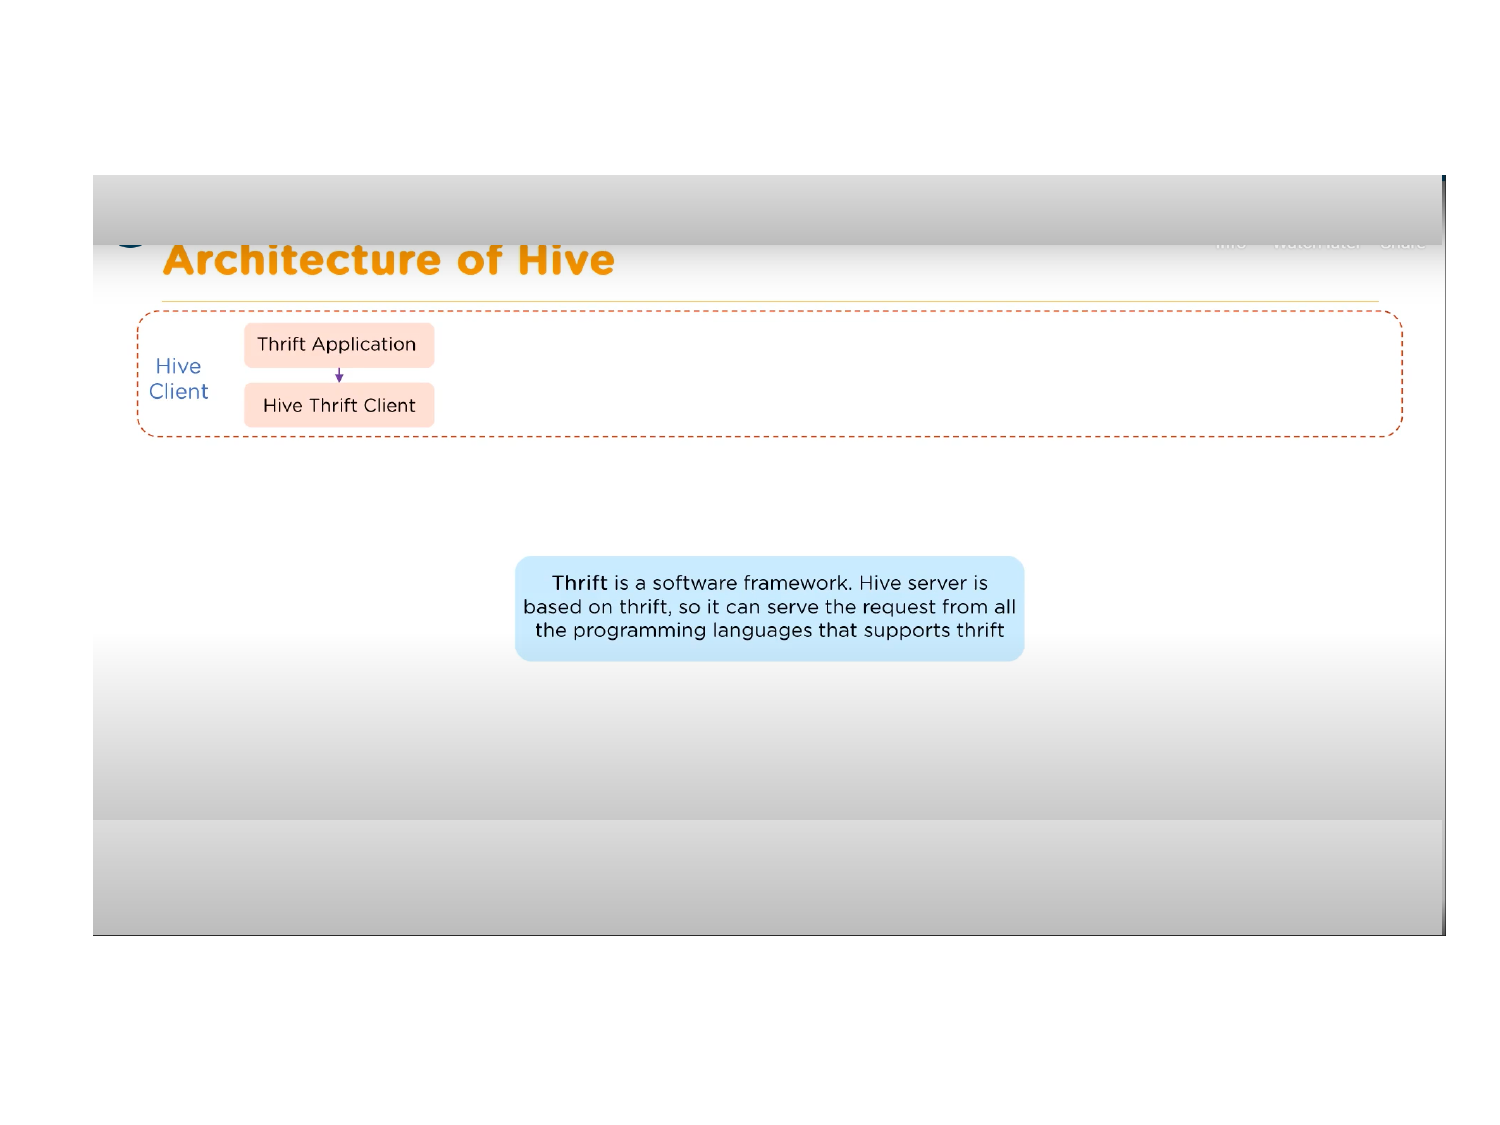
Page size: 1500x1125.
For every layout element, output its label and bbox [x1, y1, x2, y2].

text_box [93, 175, 1446, 937]
